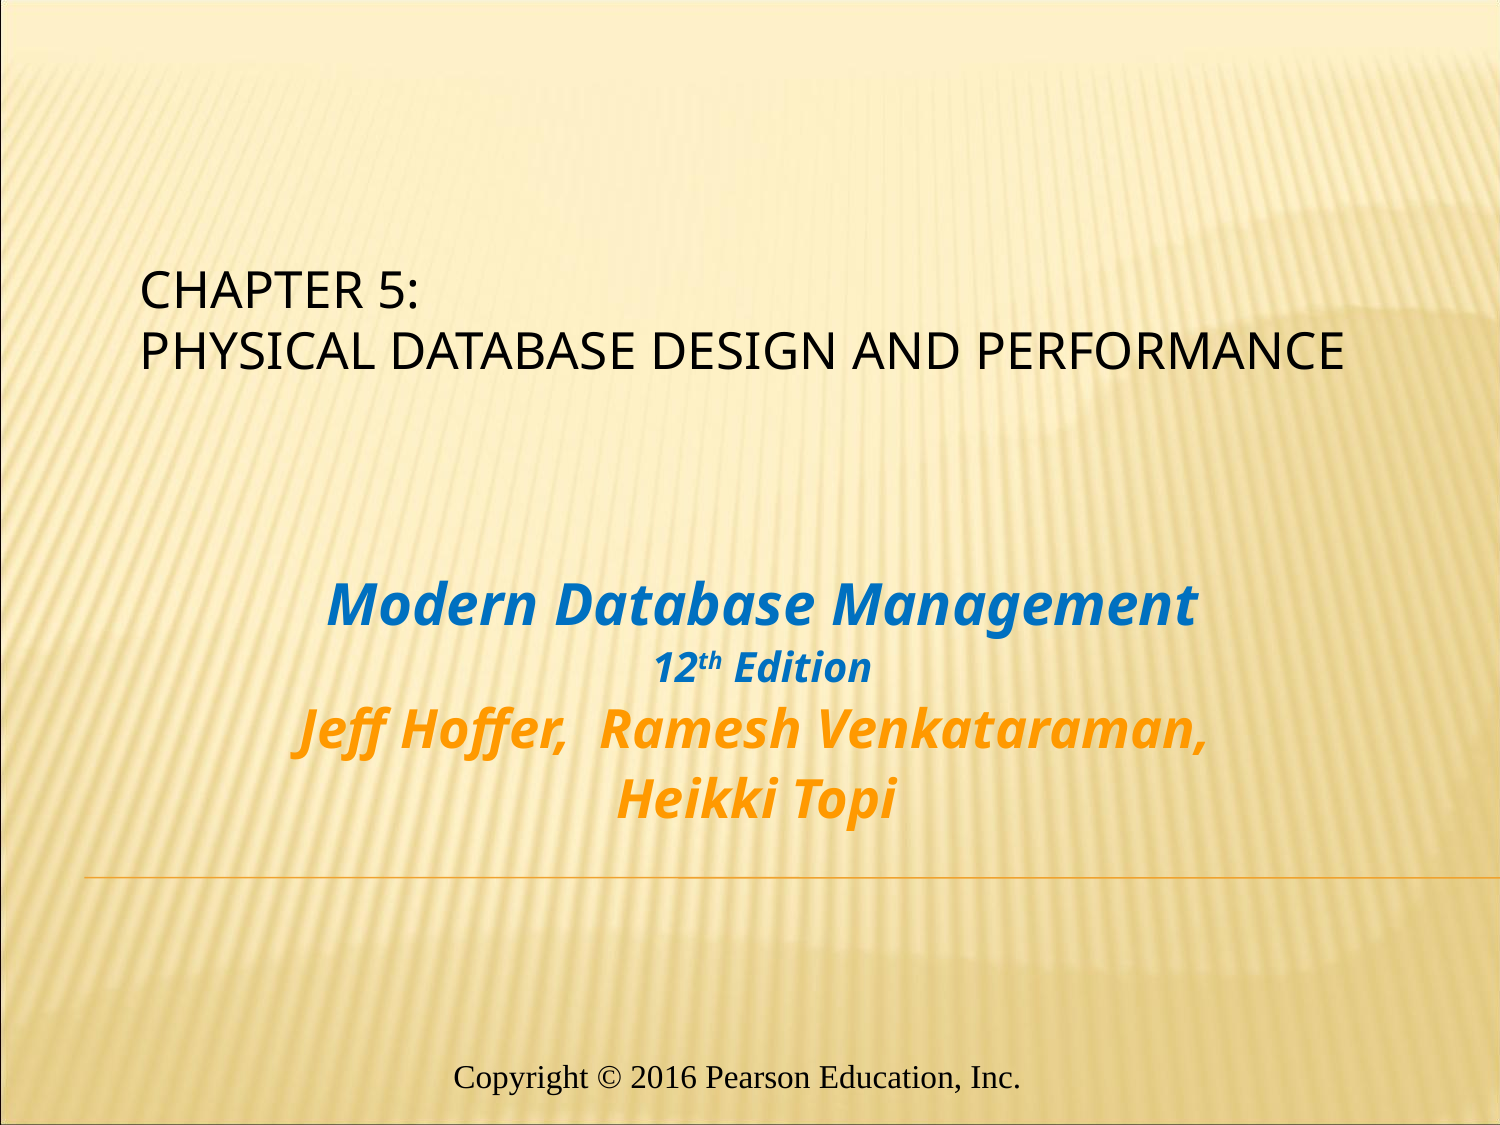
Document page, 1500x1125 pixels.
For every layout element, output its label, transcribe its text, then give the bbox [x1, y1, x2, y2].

title Chapter 5: Physical Database Design and Performance [125, 224, 1400, 413]
subtitle Modern Database Management 12th Edition Jeff Hoffer, Ramesh Venkataraman, Heikki Topi [162, 549, 1363, 838]
picture [0, 0, 1500, 1125]
